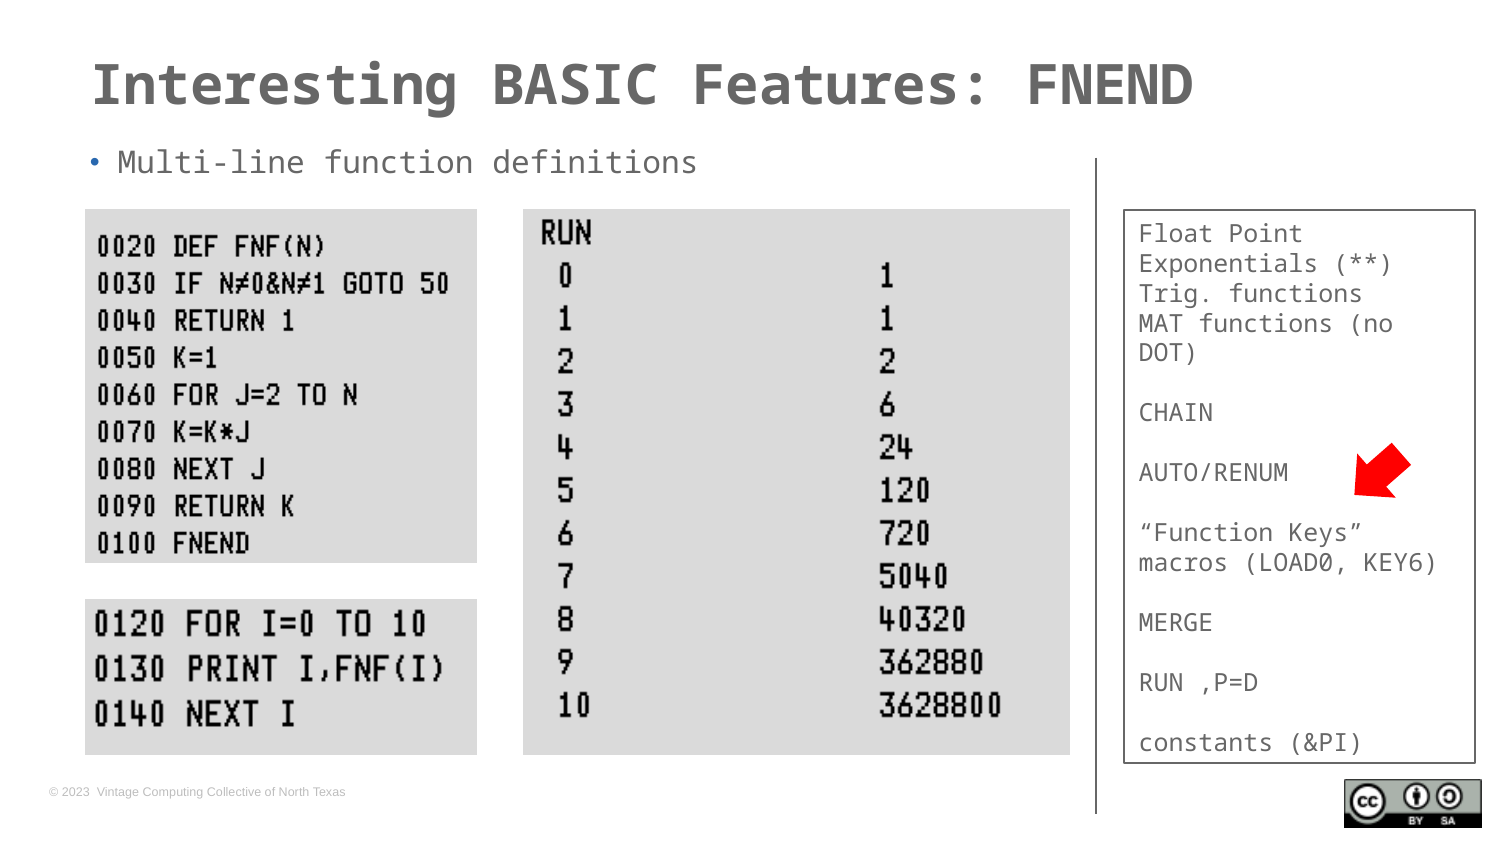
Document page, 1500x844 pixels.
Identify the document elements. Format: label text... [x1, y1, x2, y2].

title Interesting BASIC Features: FNEND [75, 38, 1425, 139]
picture [522, 209, 1070, 755]
picture [85, 209, 478, 563]
text_box Multi-line function definitions [74, 137, 1425, 844]
text_box [1352, 440, 1414, 500]
picture [1425, 779, 1482, 828]
text_box Float Point Exponentials (**) Trig. functions MAT functions (no DOT) CHAIN AUTO/RENUM “Function Keys” macros (LOAD0, KEY6) MERGE RUN ,P=D constants (&PI) [1123, 209, 1475, 764]
picture [85, 599, 478, 755]
